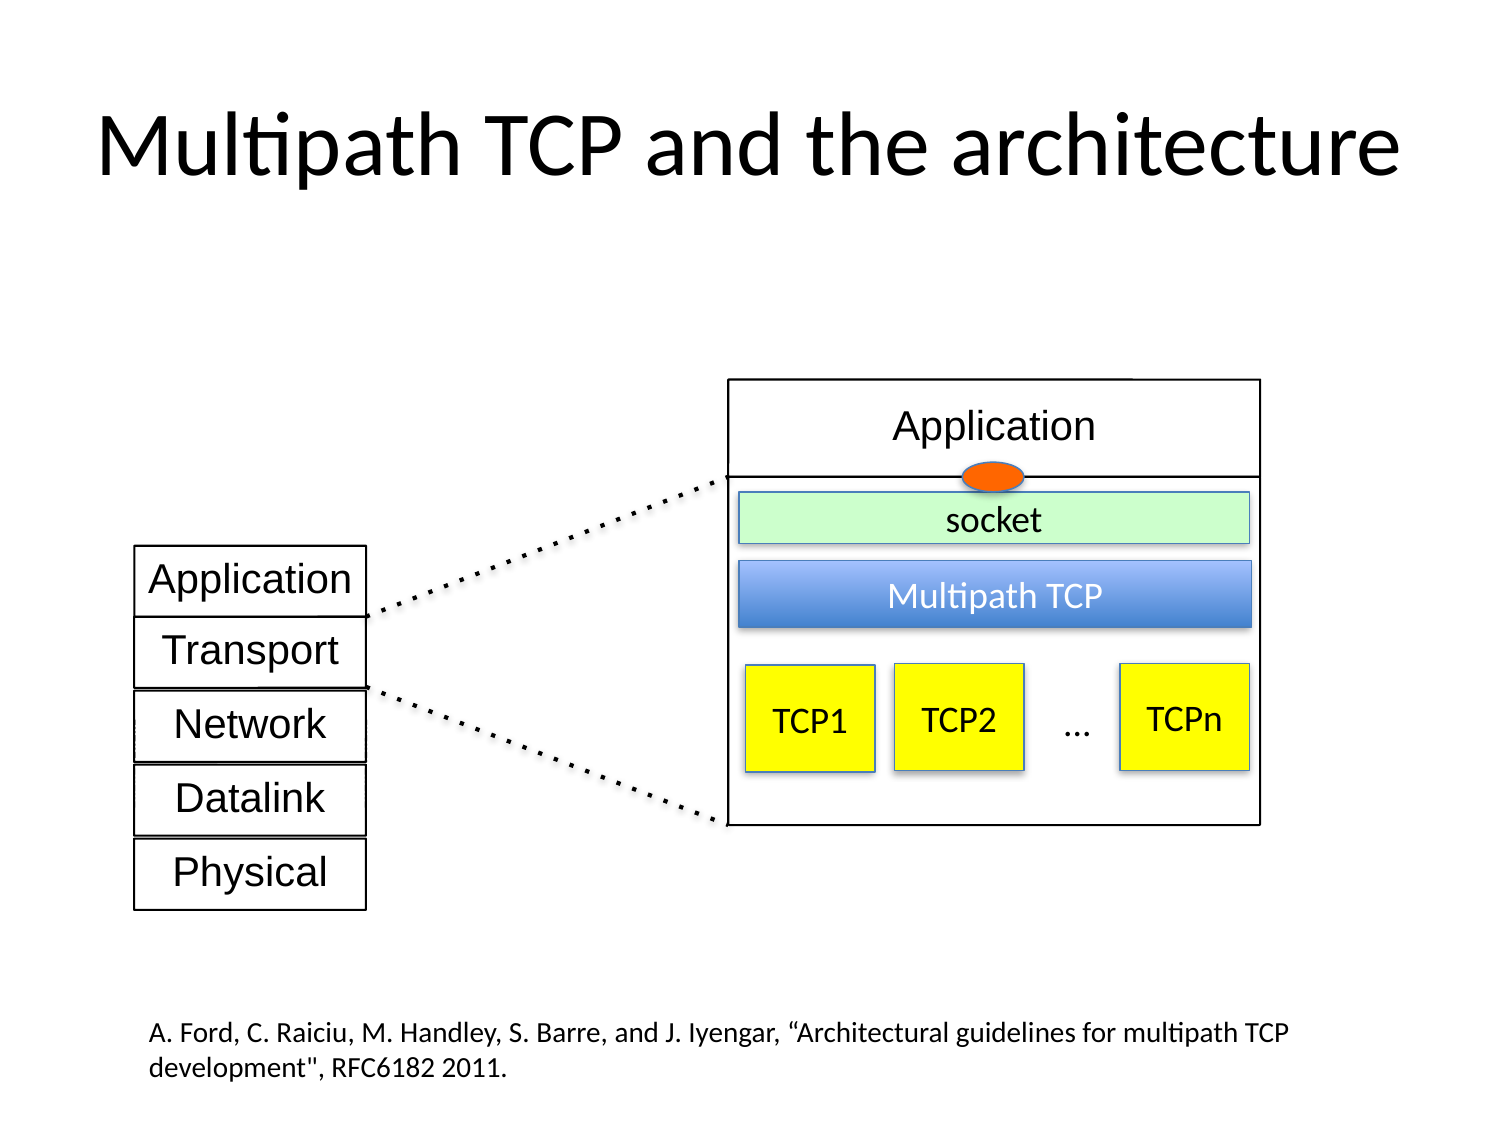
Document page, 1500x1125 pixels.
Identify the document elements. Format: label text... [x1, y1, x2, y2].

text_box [133, 842, 367, 911]
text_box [134, 545, 360, 618]
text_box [365, 686, 729, 826]
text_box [728, 379, 1261, 477]
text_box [728, 484, 1261, 826]
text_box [133, 623, 367, 689]
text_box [133, 695, 360, 763]
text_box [365, 476, 729, 617]
title Multipath TCP and the architecture [75, 45, 1425, 233]
text_box A. Ford, C. Raiciu, M. Handley, S. Barre, and J. Iyengar, “Architectural guidelines for multipath TCP development", RFC6182 2011. [134, 1005, 1394, 1091]
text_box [133, 770, 367, 836]
